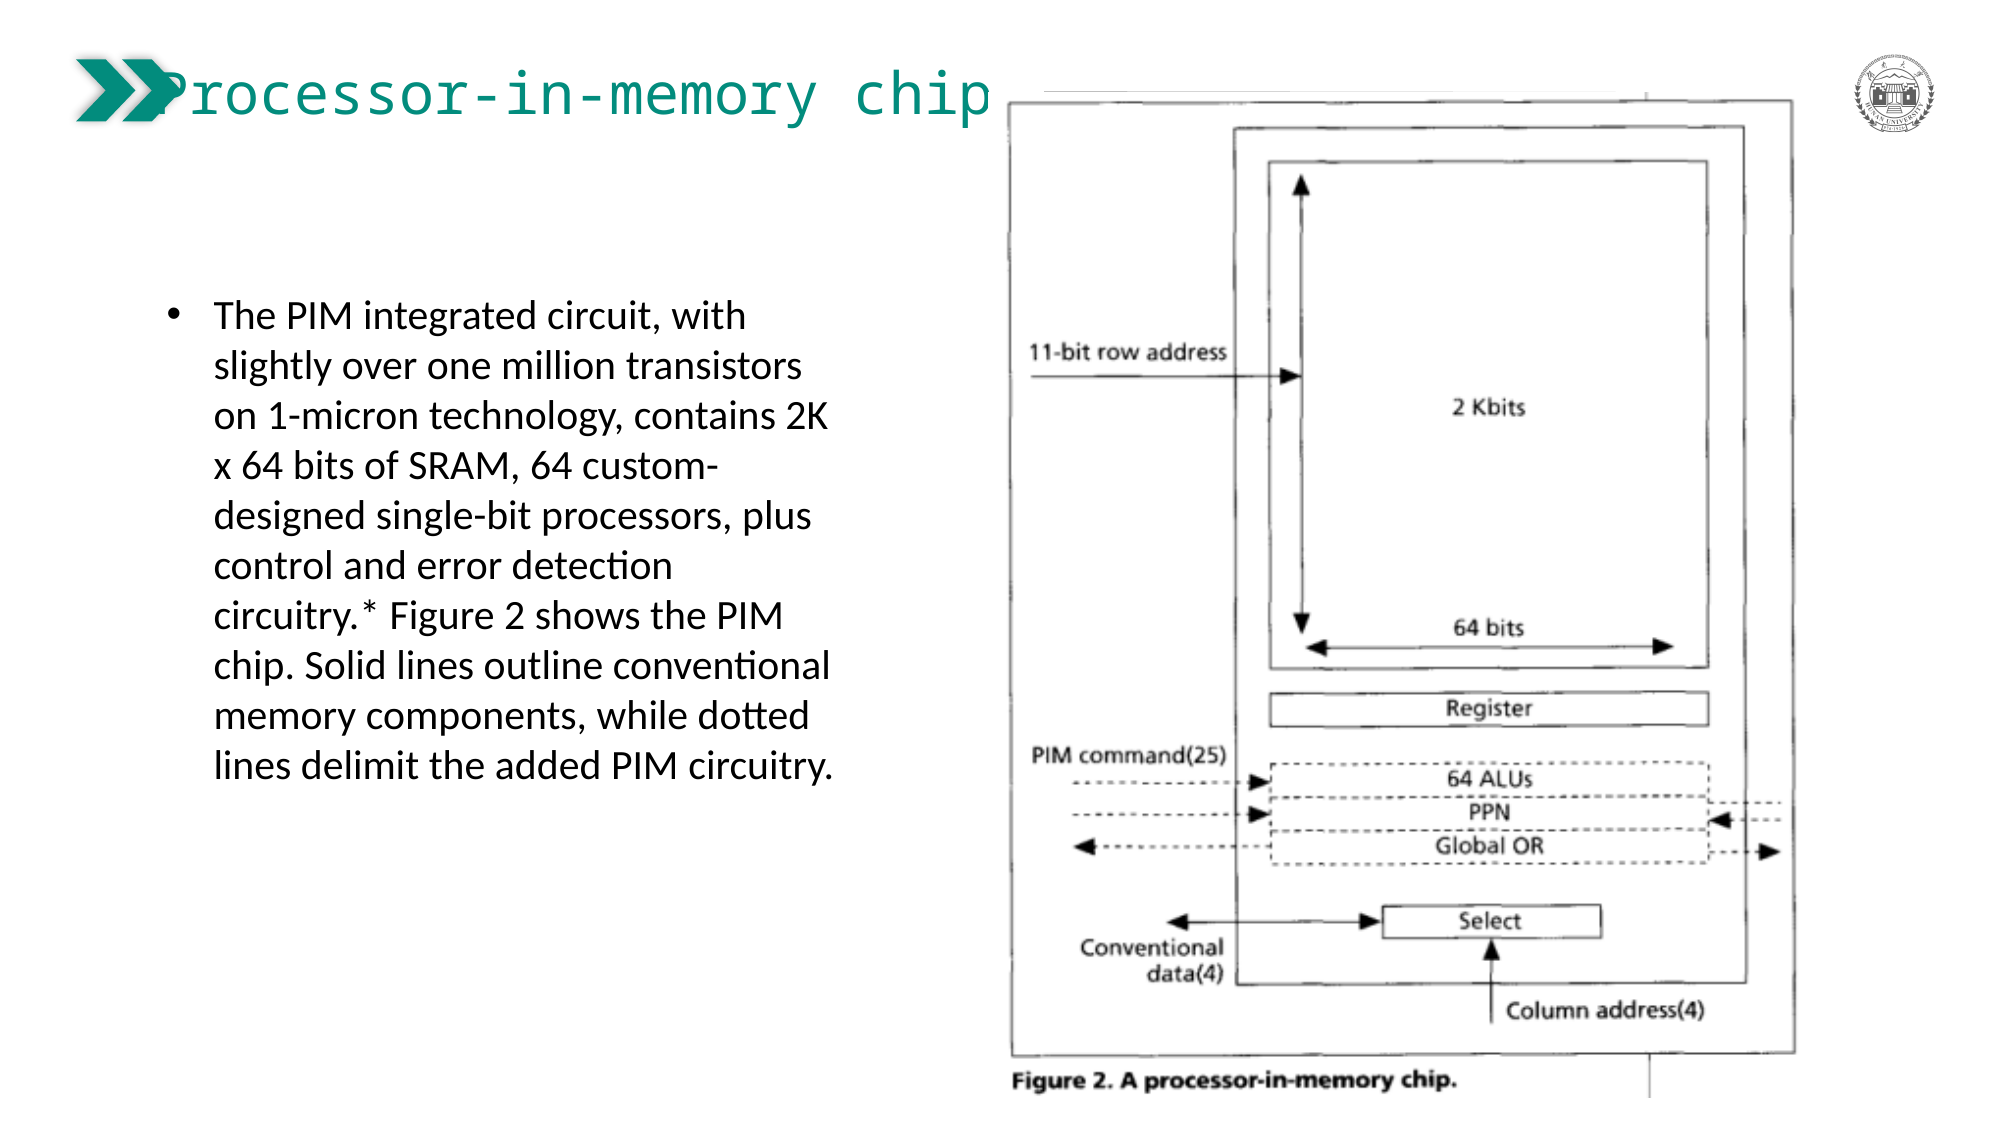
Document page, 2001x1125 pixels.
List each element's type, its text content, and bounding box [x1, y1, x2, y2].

text_box [119, 102, 139, 123]
text_box [73, 58, 137, 123]
text_box [119, 58, 139, 79]
text_box Processor-in-memory chip [139, 49, 1045, 134]
picture [988, 92, 1814, 1098]
text_box The PIM integrated circuit, with slightly over one million transistors on 1-micron technology, contains 2K x 64 bits of SRAM, 64 custom-designed single-bit processors, plus control and error detection circuitry.* Figure 2 shows the PIM chip. Solid lines outline conventional memory components, while dotted lines delimit the added PIM circuitry. [151, 280, 861, 846]
picture [1849, 49, 1941, 138]
